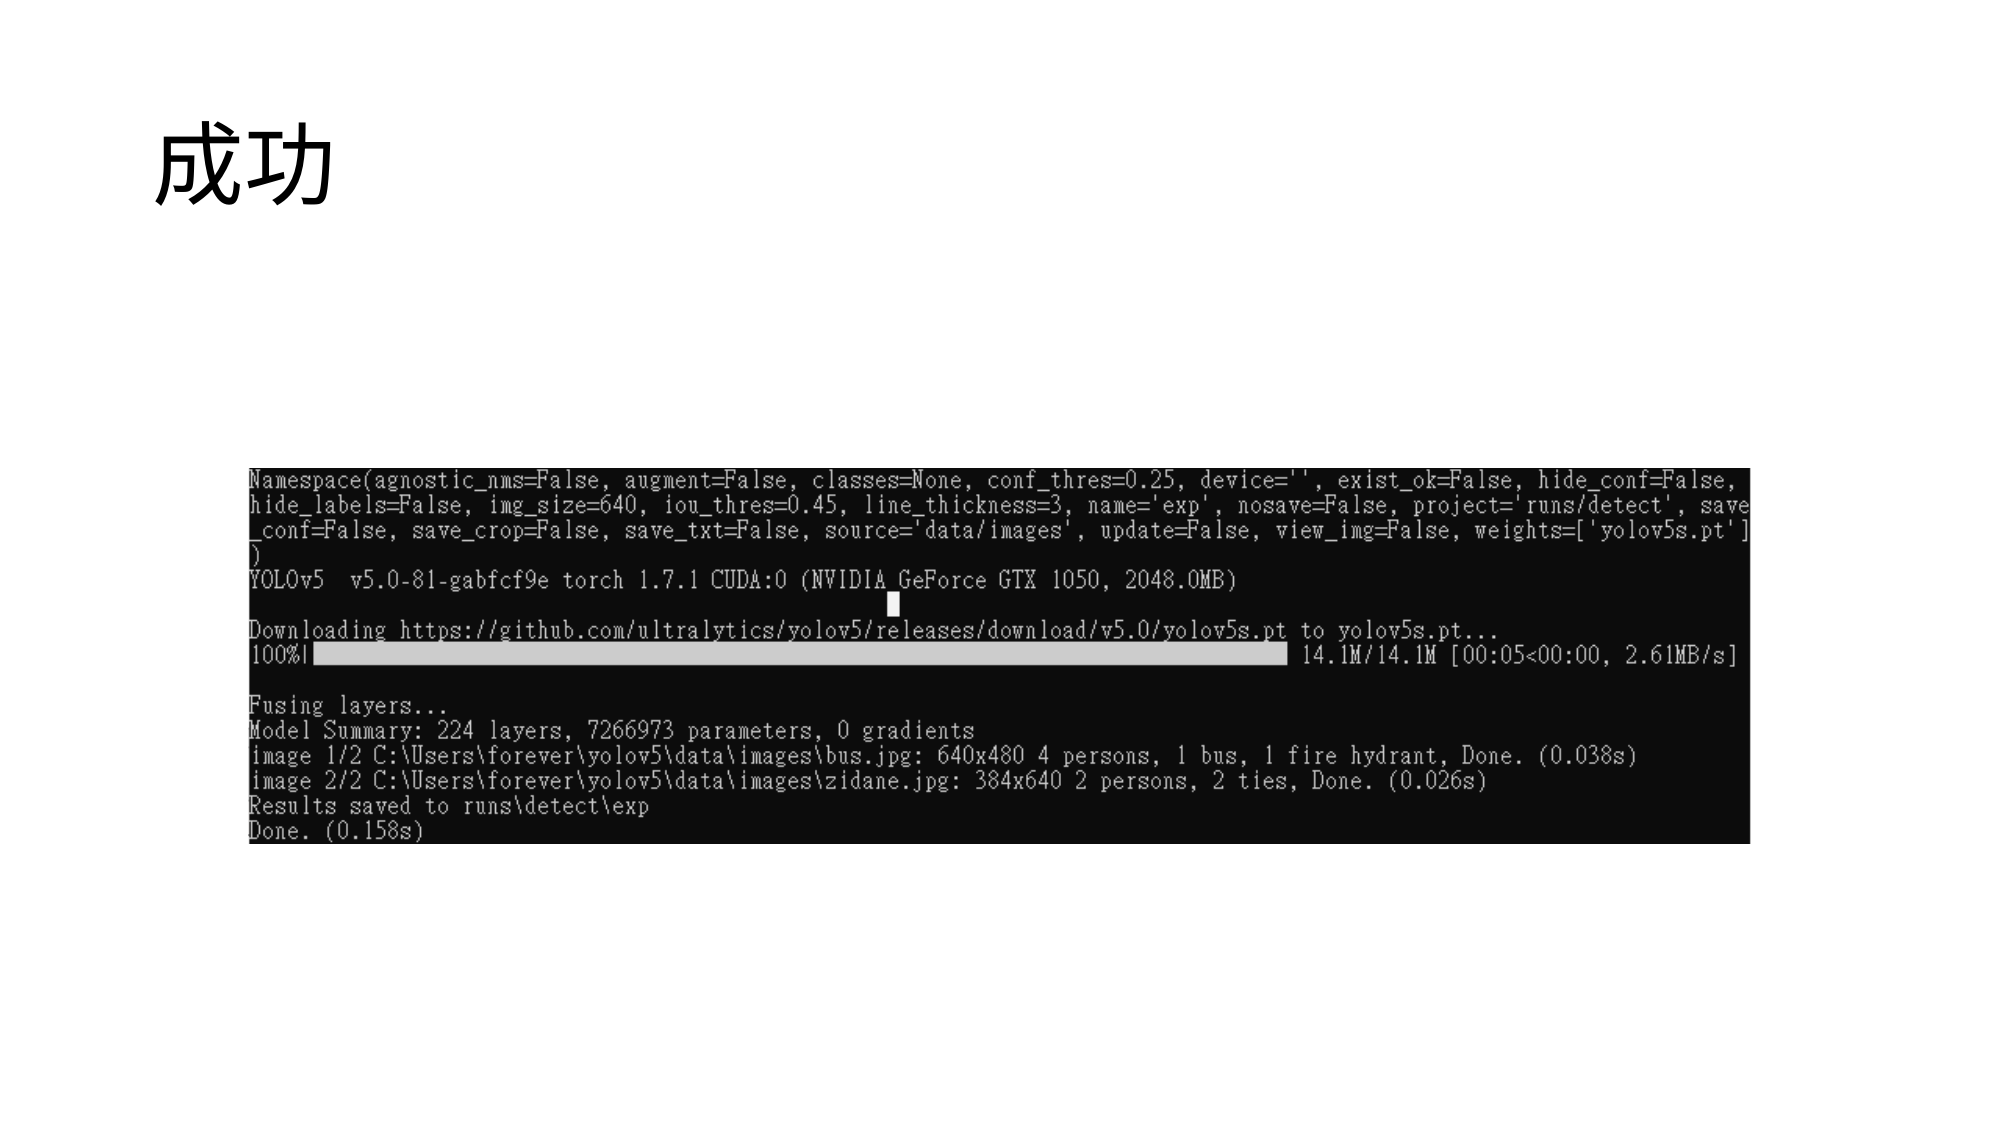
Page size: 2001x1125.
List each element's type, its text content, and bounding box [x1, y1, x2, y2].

title 成功 [137, 59, 1863, 278]
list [248, 468, 1752, 844]
